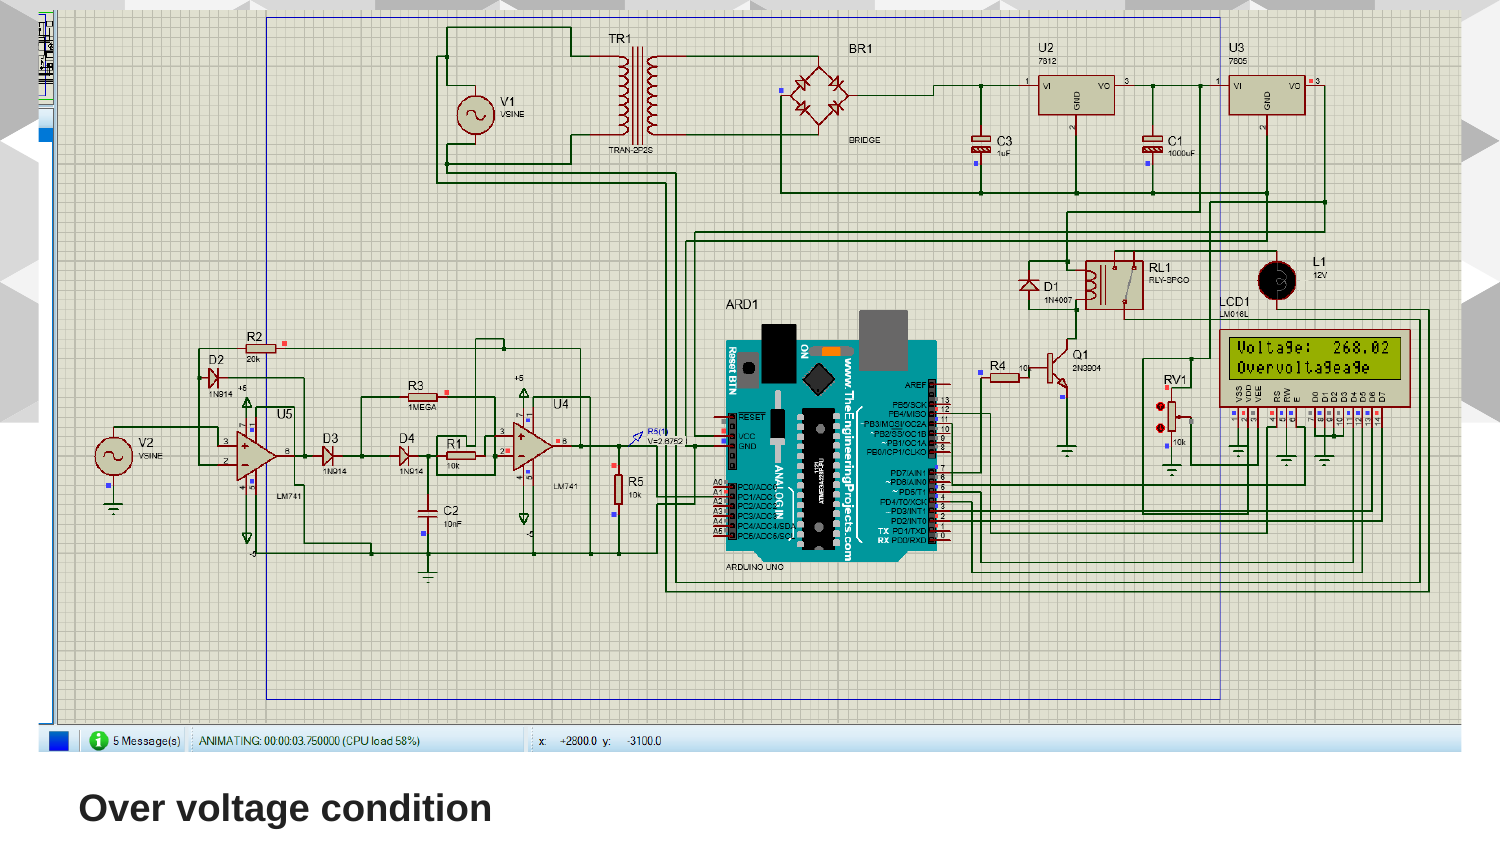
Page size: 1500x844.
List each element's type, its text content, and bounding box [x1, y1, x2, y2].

title Over voltage condition [63, 776, 874, 844]
picture [38, 9, 1462, 752]
